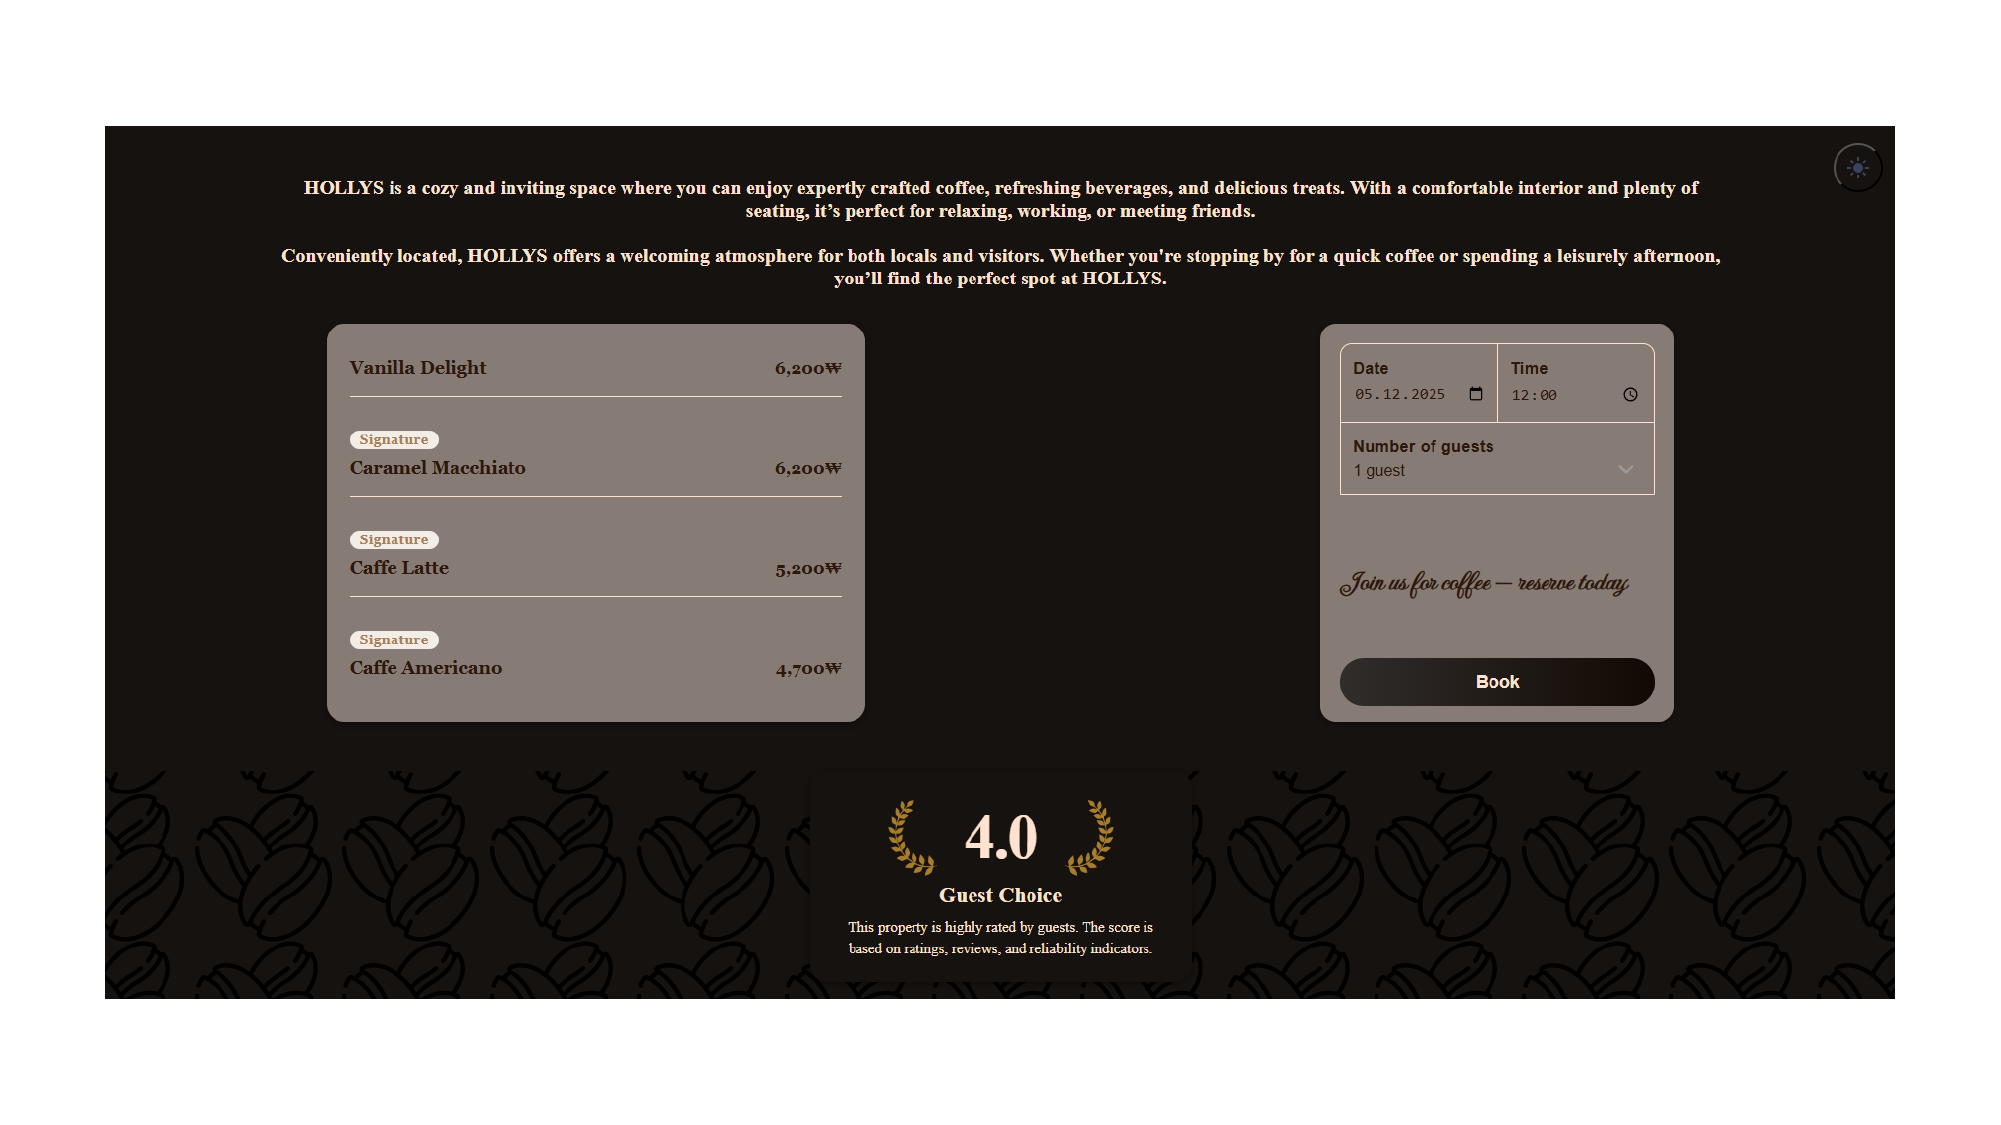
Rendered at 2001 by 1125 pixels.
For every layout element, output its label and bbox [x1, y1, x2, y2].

list [104, 125, 1895, 999]
